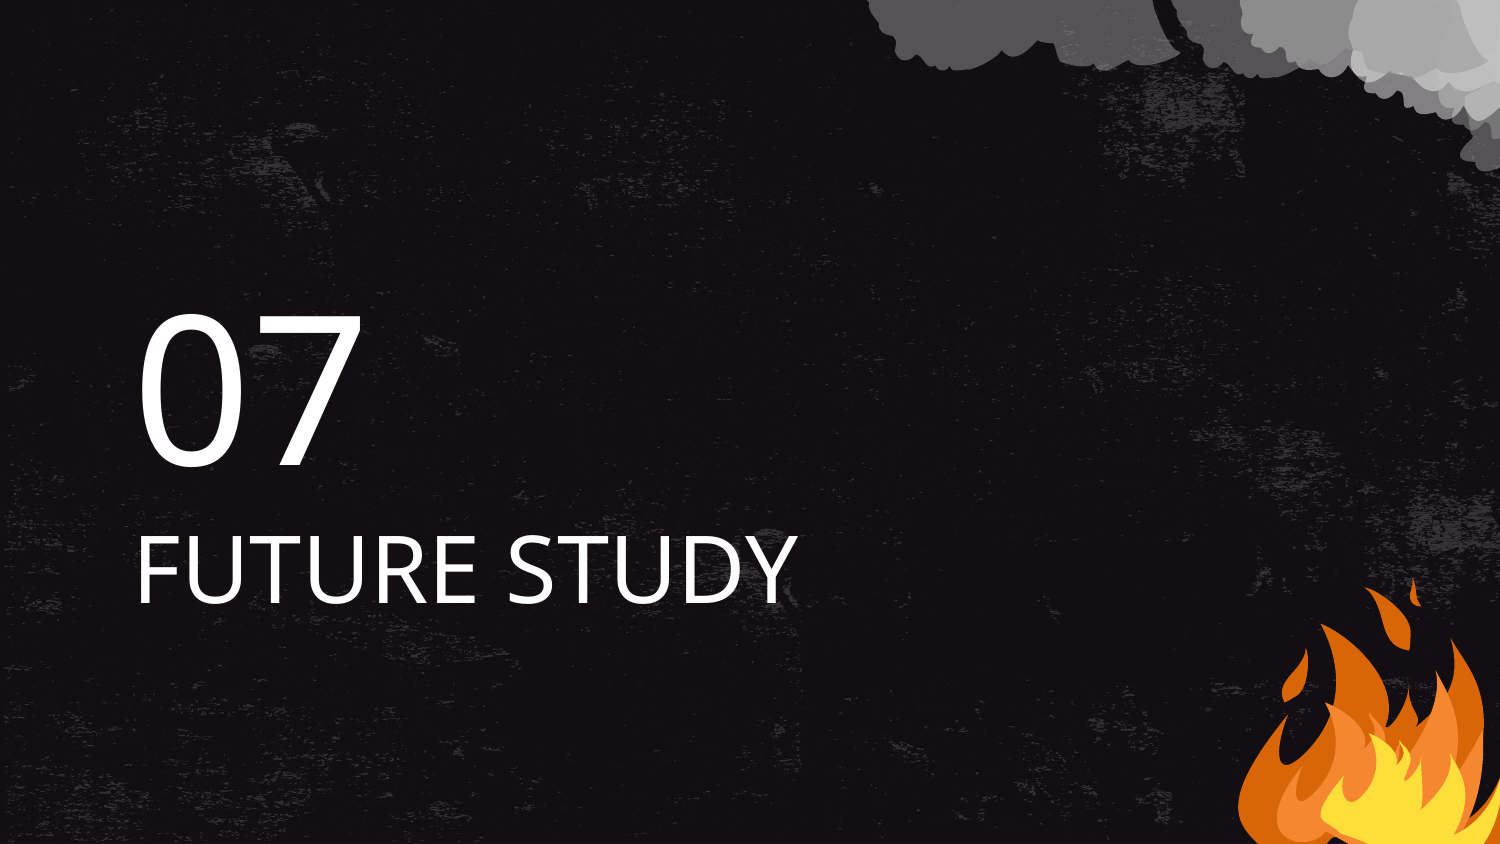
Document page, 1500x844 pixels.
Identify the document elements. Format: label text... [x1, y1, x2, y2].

title FUTURE STUDY [117, 509, 969, 622]
title 07 [117, 271, 438, 493]
